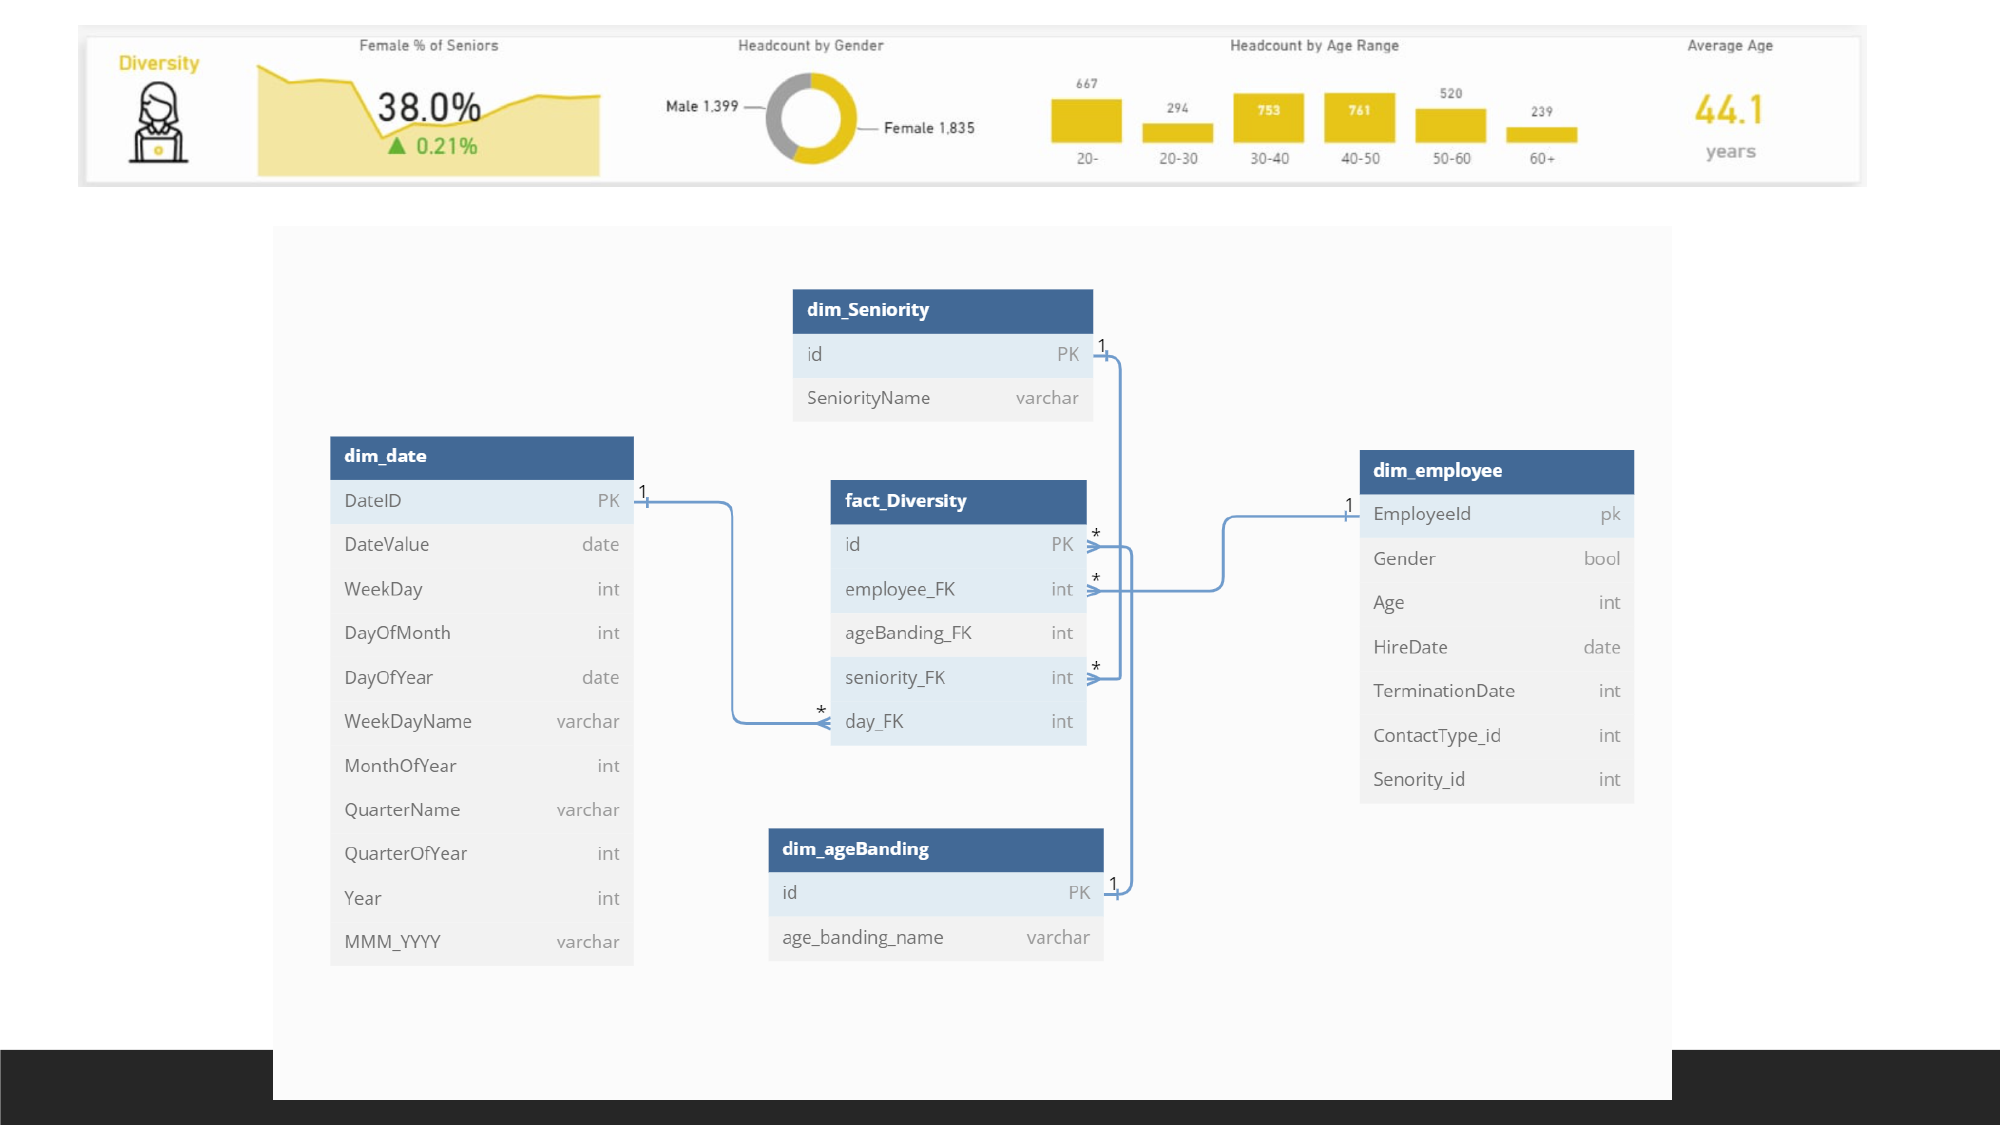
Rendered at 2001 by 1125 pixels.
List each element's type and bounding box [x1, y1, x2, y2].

picture [78, 24, 1867, 188]
picture [272, 226, 1672, 1101]
